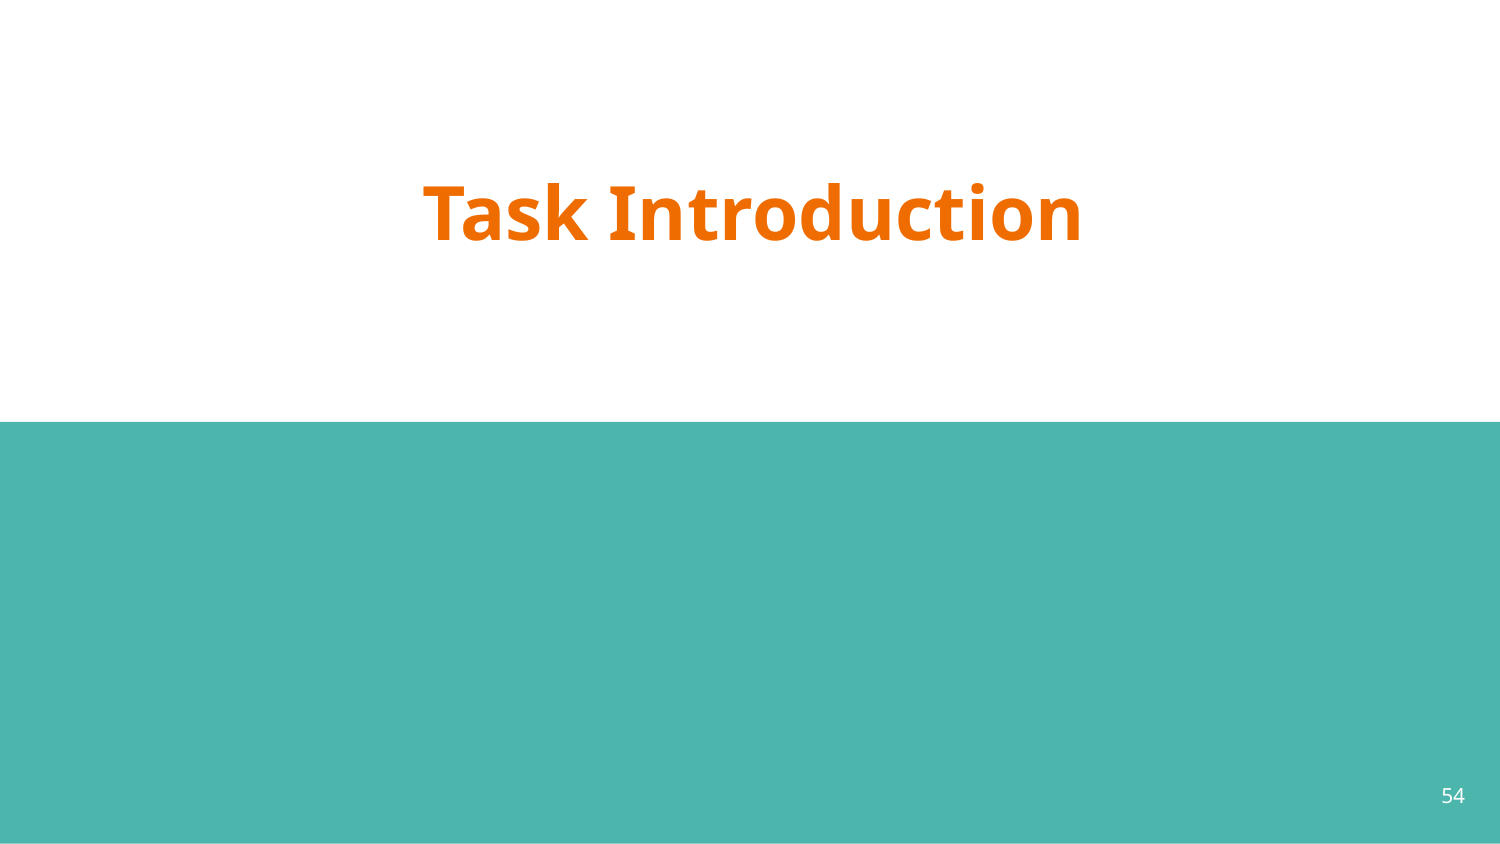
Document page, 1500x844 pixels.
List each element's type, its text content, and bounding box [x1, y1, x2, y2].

title Task Introduction [51, 133, 1458, 289]
slide_number 54 [1389, 764, 1480, 830]
